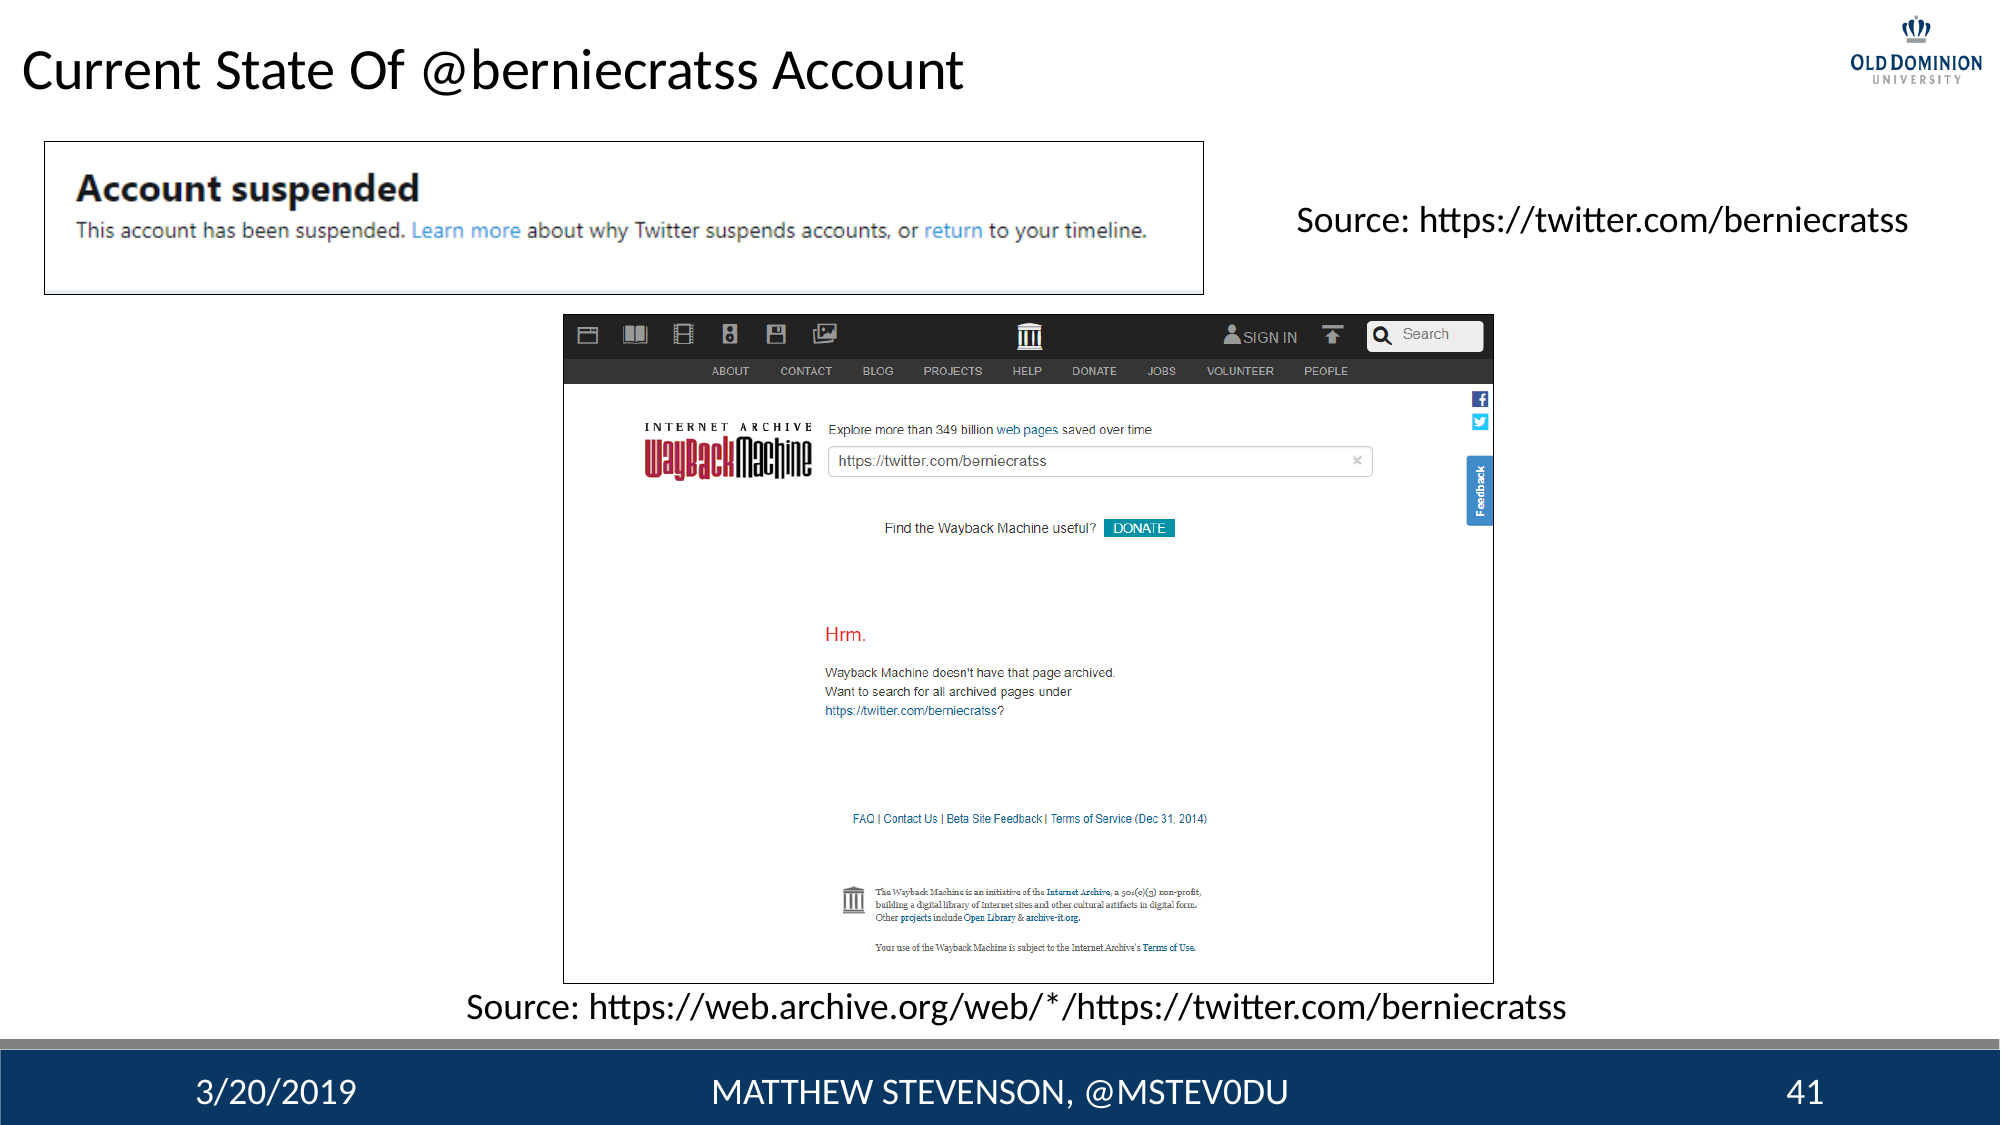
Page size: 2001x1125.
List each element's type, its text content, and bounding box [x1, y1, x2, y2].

picture [43, 140, 1205, 295]
picture [563, 314, 1494, 985]
text_box Source: https://web.archive.org/web/*/https://twitter.com/berniecratss [451, 974, 1605, 1035]
picture [1851, 15, 1982, 84]
footer Matthew Stevenson, @mstev0du [604, 1059, 1396, 1120]
slide_number 41 [1624, 1059, 1840, 1120]
text_box Source: https://twitter.com/berniecratss [1281, 187, 1967, 247]
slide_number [180, 1059, 586, 1120]
text_box Current State Of @berniecratss Account [7, 24, 1029, 109]
